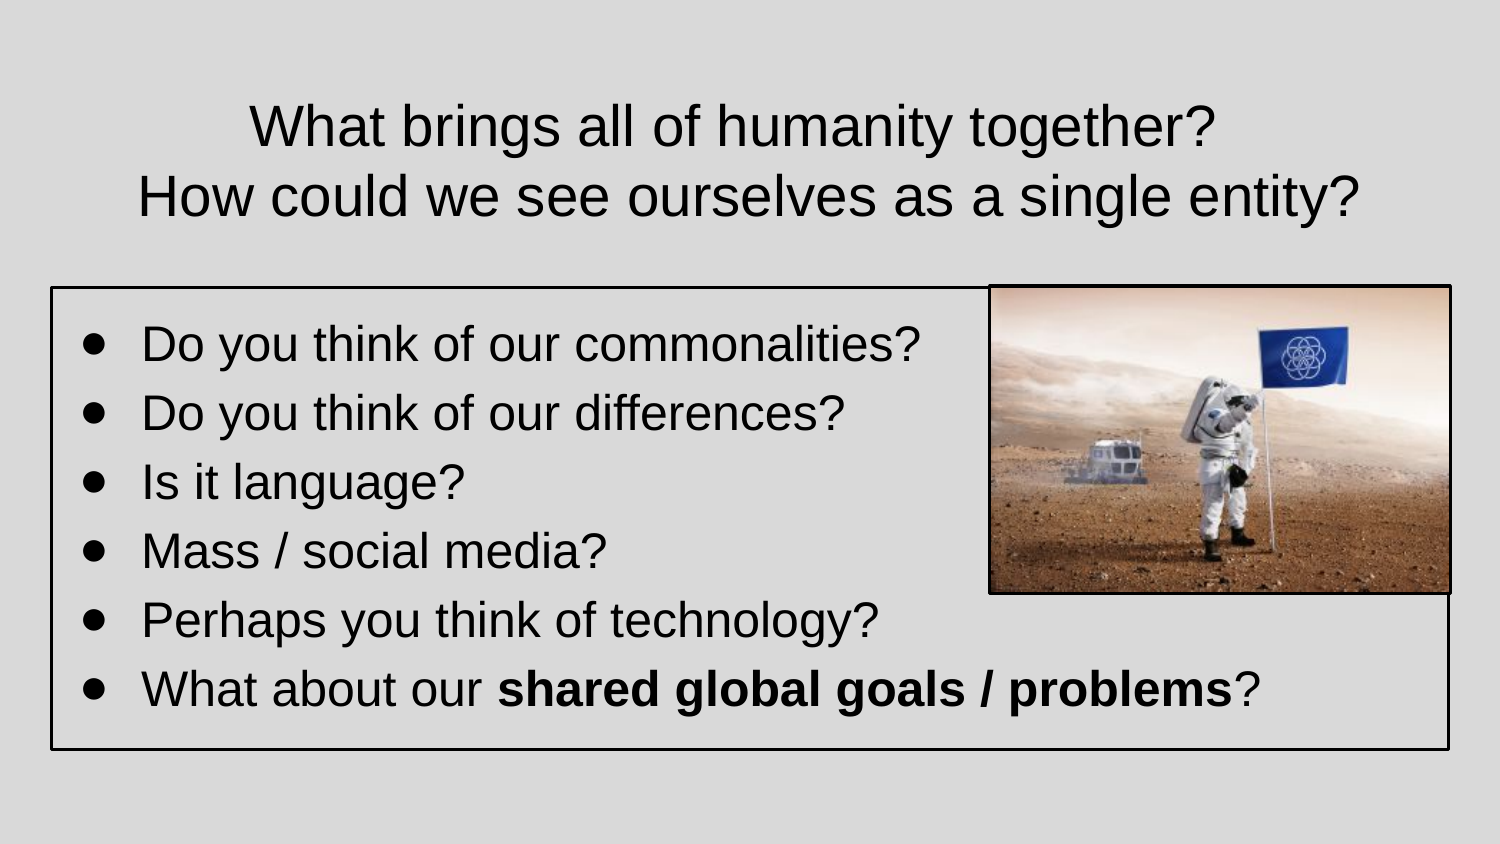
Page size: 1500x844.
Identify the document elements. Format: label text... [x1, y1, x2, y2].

list Do you think of our commonalities? Do you think of our differences? Is it language? Mass / social media? Perhaps you think of technology? What about our shared global goals / problems? [51, 287, 1449, 750]
title What brings all of humanity together? How could we see ourselves as a single entity? [51, 72, 1449, 256]
picture [991, 287, 1450, 593]
